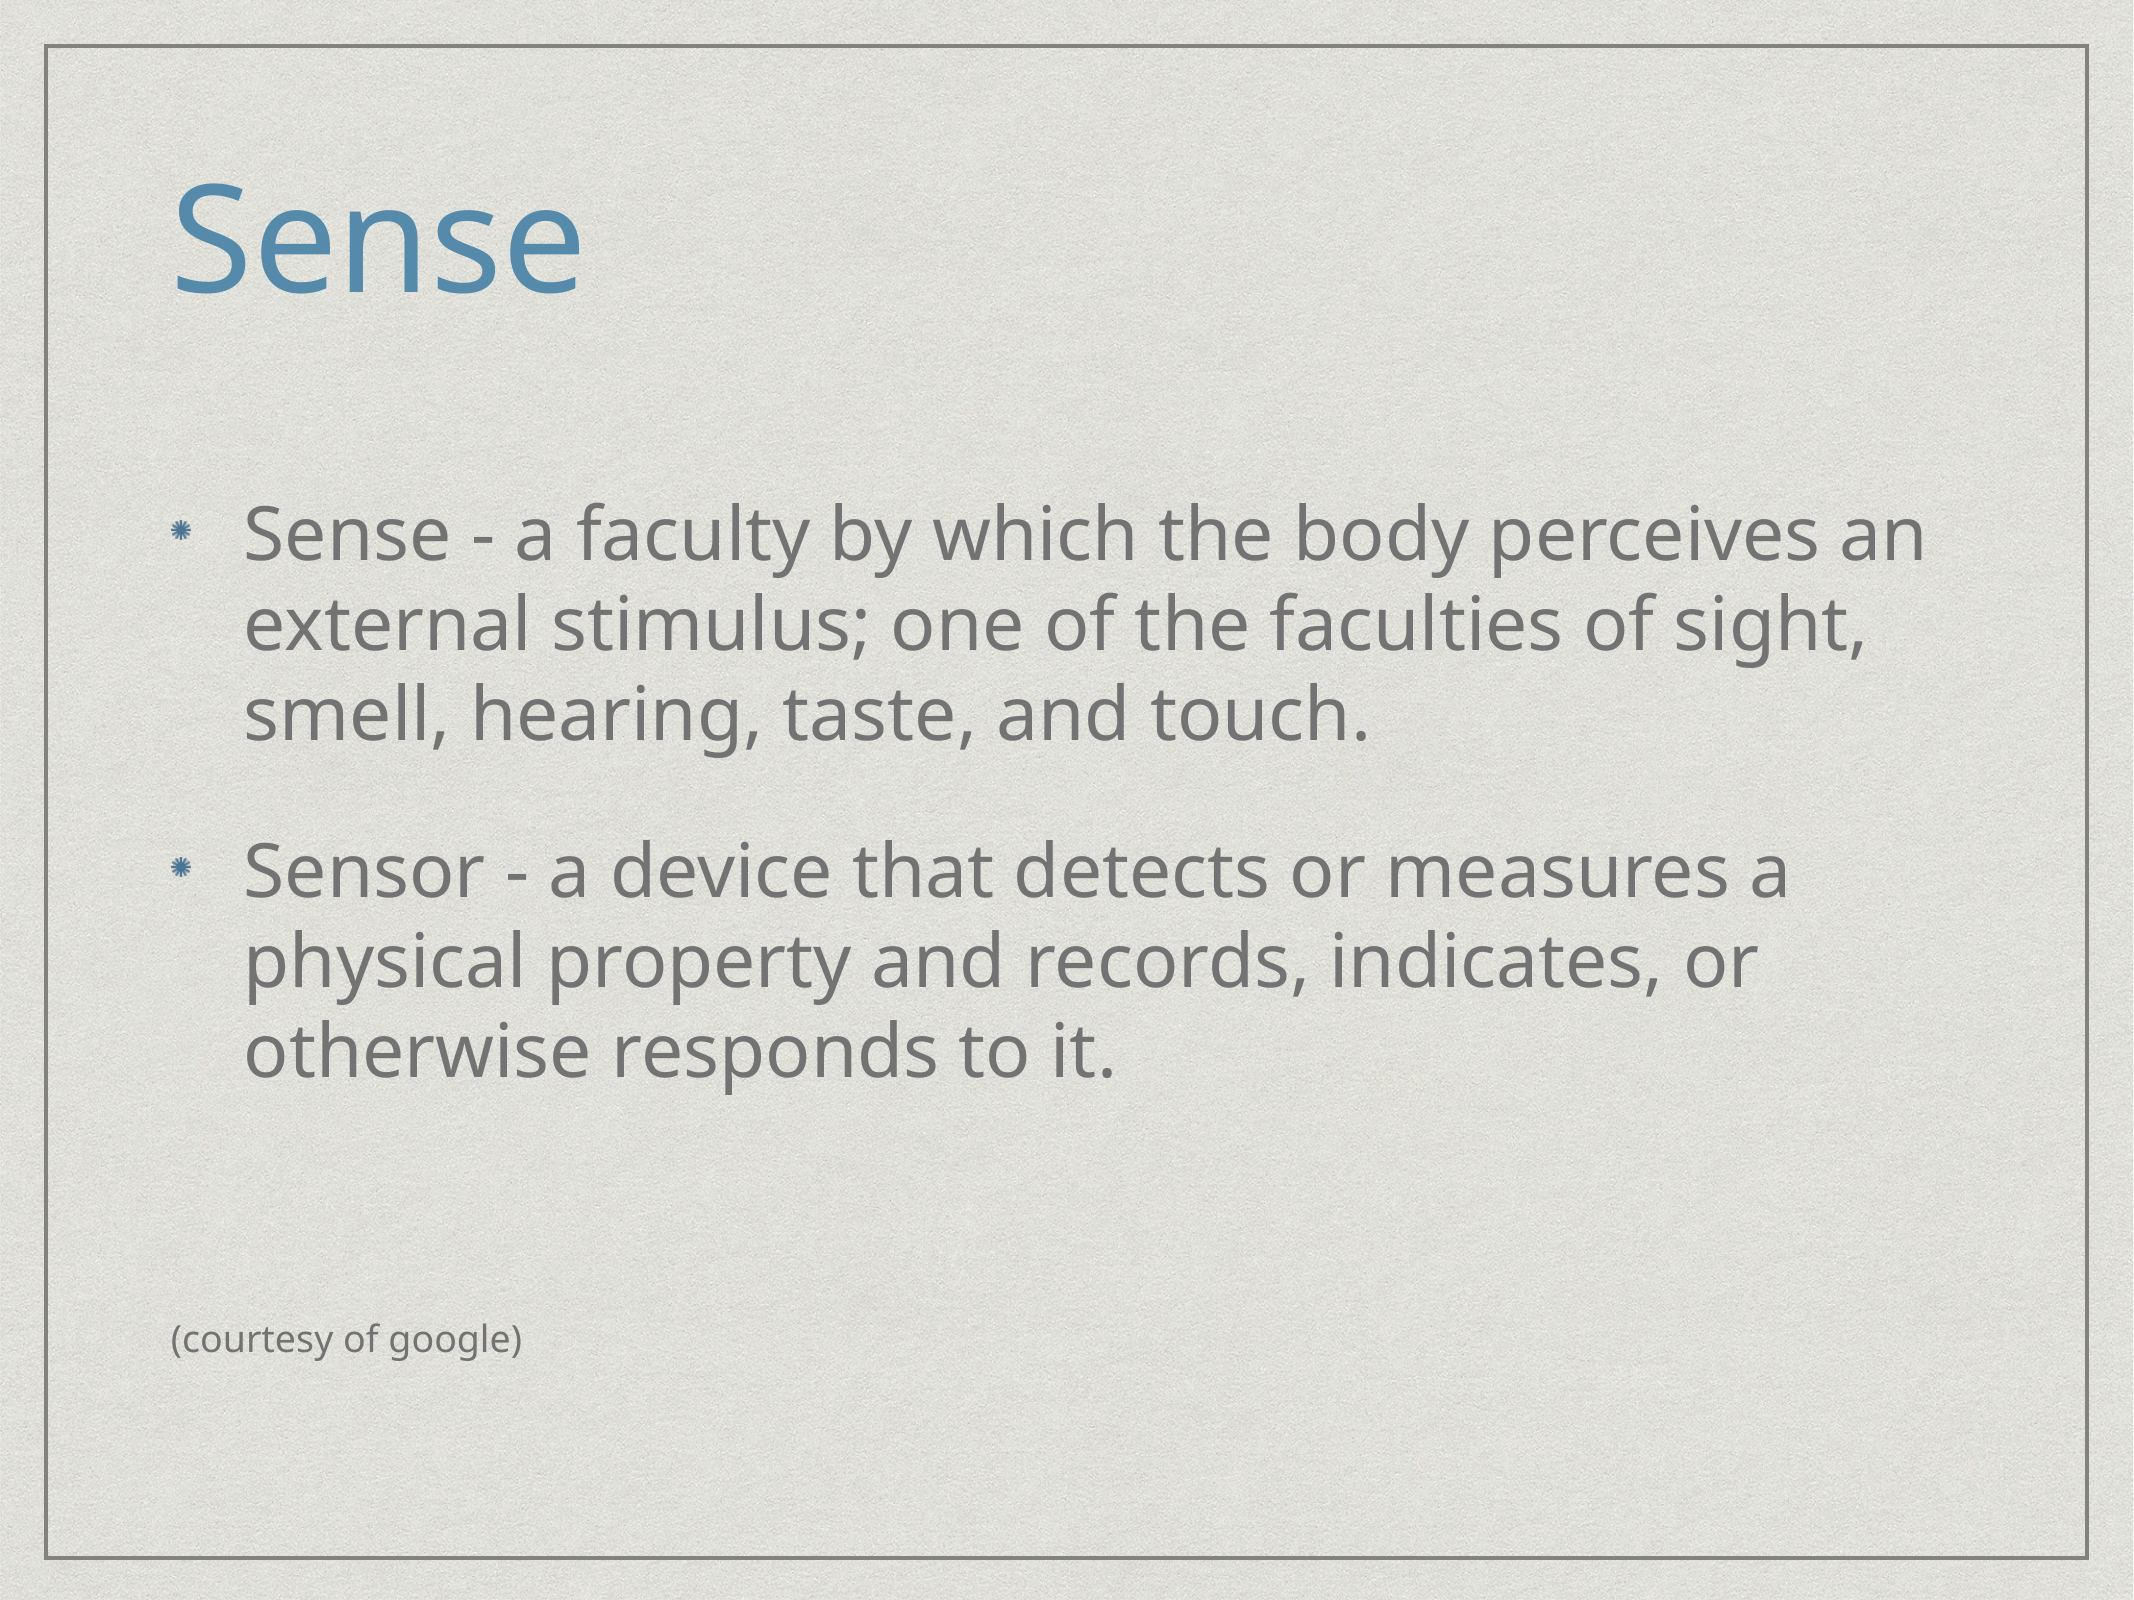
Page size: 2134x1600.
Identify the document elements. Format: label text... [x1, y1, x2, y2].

list Sense - a faculty by which the body perceives an external stimulus; one of the faculties of sight, smell, hearing, taste, and touch. Sensor - a device that detects or measures a physical property and records, indicates, or otherwise responds to it. (courtesy of google) [170, 453, 1963, 1393]
picture [0, 0, 2134, 1600]
title Sense [170, 43, 1963, 445]
